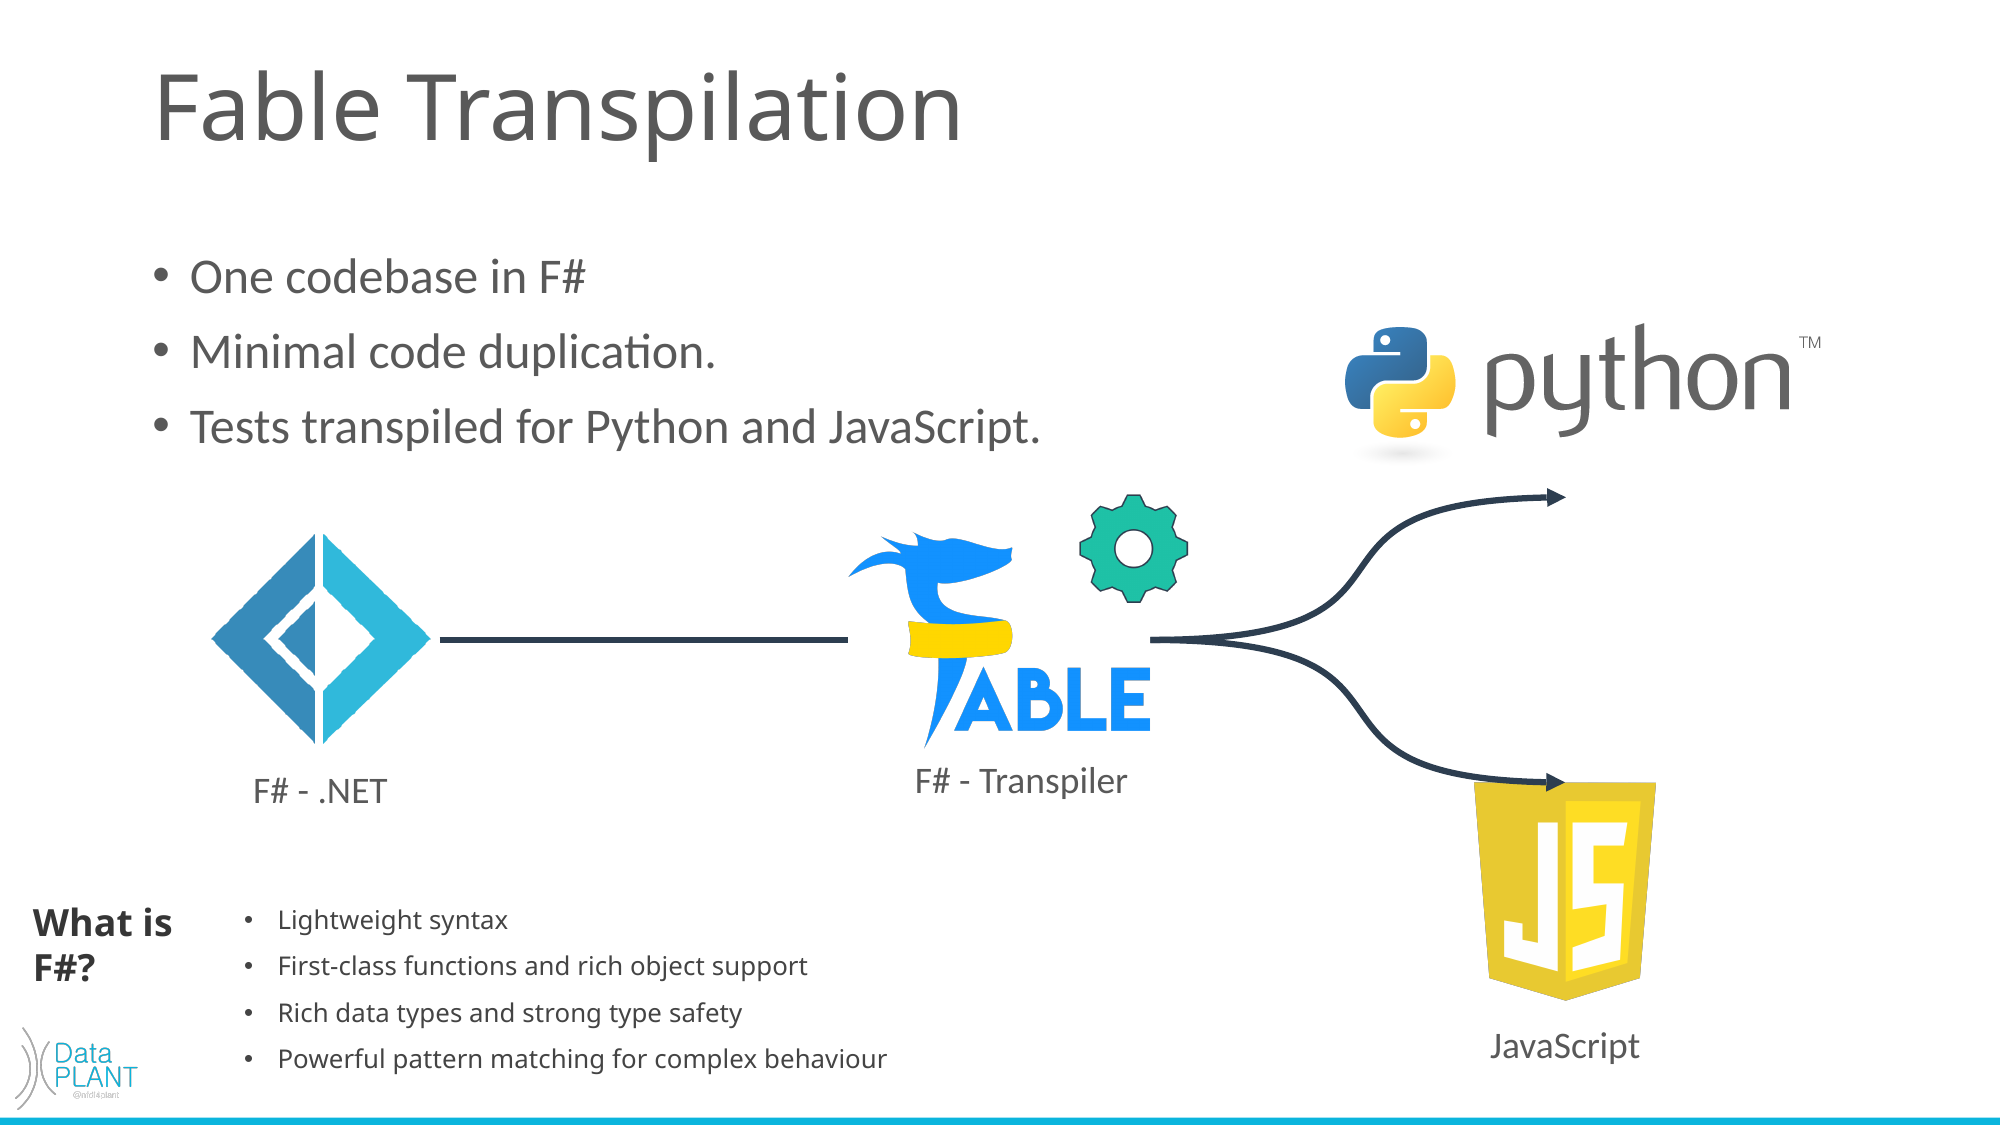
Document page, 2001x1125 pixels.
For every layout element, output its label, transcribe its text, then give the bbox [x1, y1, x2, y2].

picture [15, 1026, 155, 1110]
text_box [1209, 497, 1566, 783]
list One codebase in F# Minimal code duplication. Tests transpiled for Python and JavaScript. [137, 242, 1389, 521]
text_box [1473, 782, 1657, 1075]
text_box Lightweight syntax First-class functions and rich object support Rich data types and strong type safety Powerful pattern matching for complex behaviour [229, 899, 909, 1103]
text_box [200, 520, 440, 820]
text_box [439, 497, 835, 783]
text_box What is F#? [18, 891, 257, 997]
picture [1266, 294, 1866, 498]
title Fable Transpilation [137, 1, 1863, 219]
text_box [835, 473, 1209, 809]
